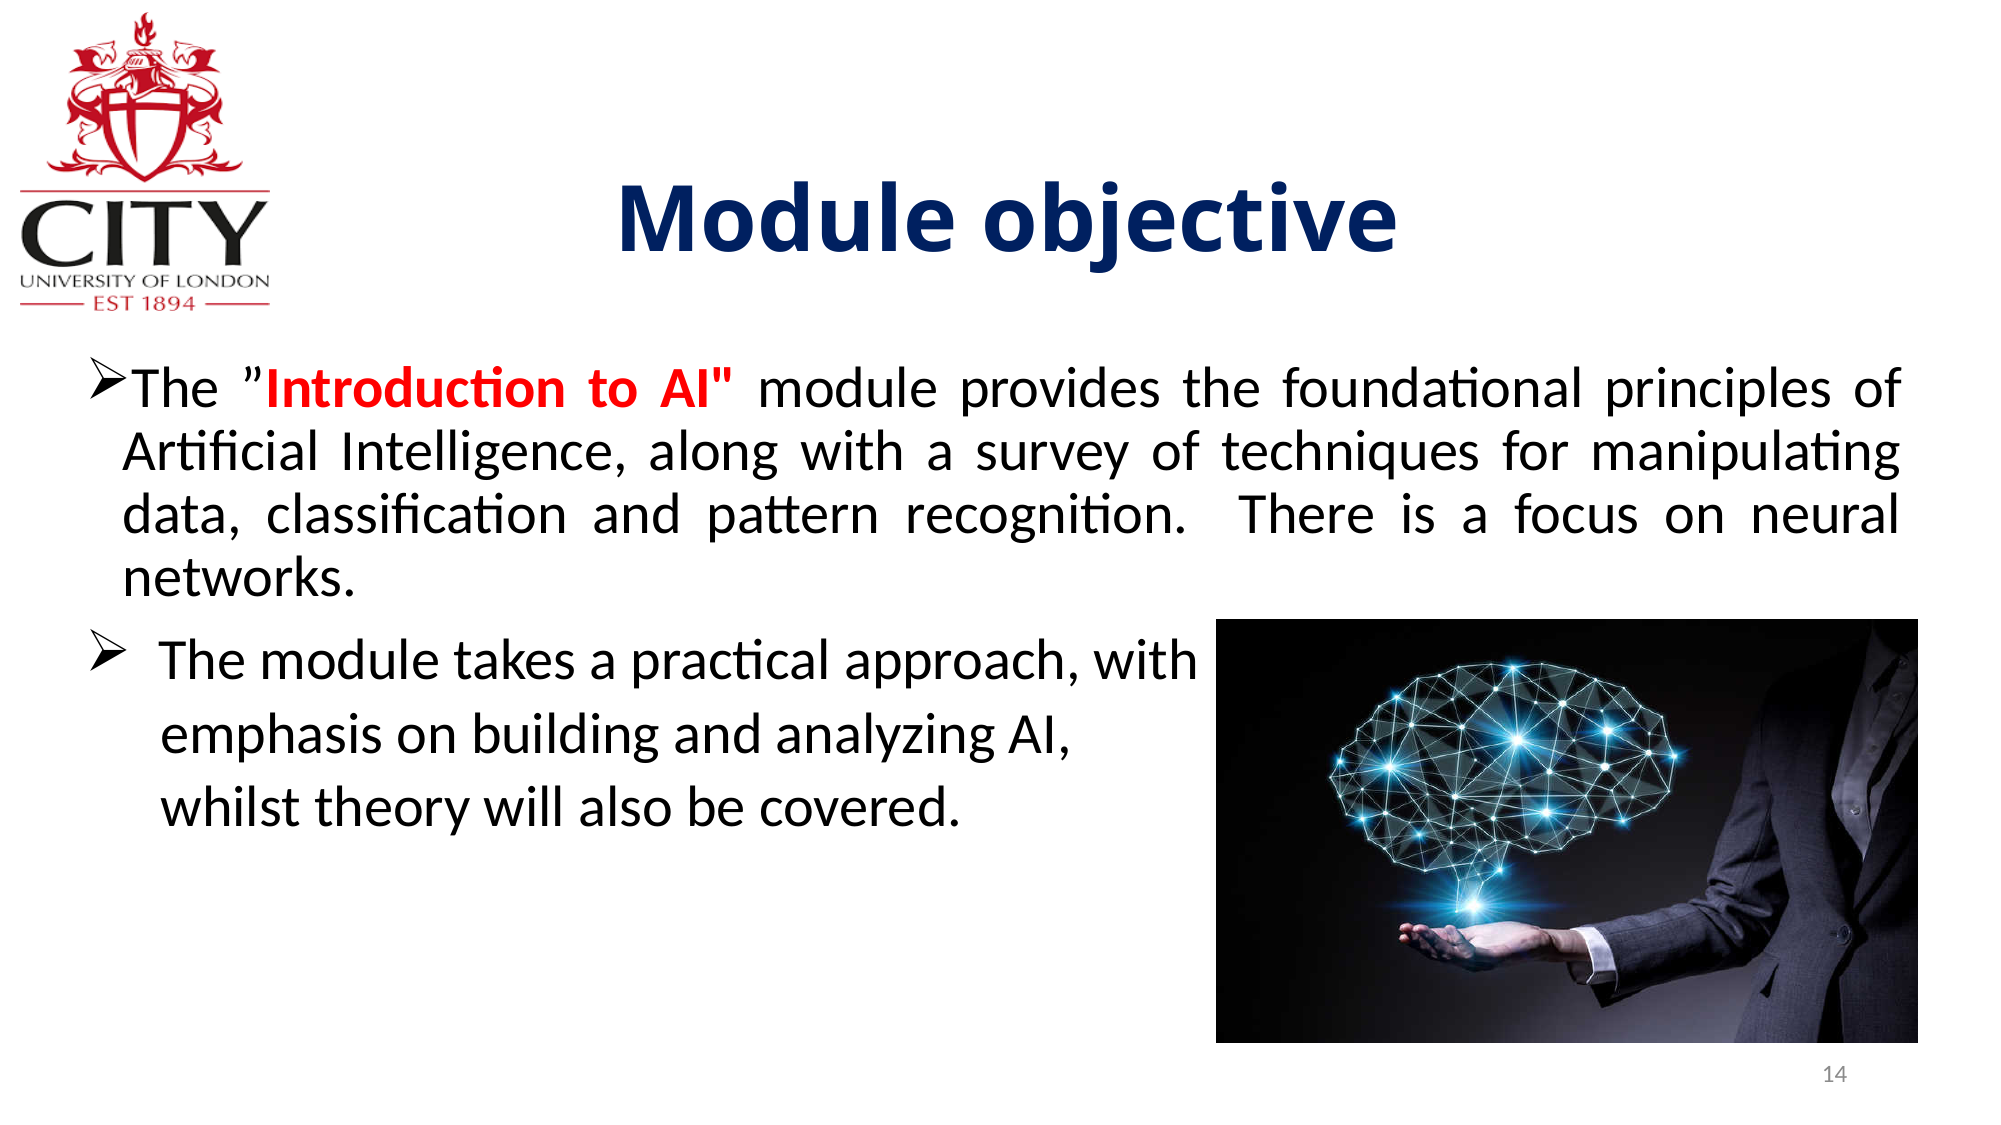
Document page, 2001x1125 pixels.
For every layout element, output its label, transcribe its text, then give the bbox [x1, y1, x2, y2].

list The ”Introduction to AI" module provides the foundational principles of Artificial Intelligence, along with a survey of techniques for manipulating data, classification and pattern recognition. There is a focus on neural networks. The module takes a practical approach, with emphasis on building and analyzing AI, whilst theory will also be covered. [70, 349, 1918, 1062]
picture [1216, 619, 1918, 1043]
title Module objective [144, 112, 1870, 330]
slide_number 14 [1412, 1043, 1863, 1103]
picture [19, 12, 270, 311]
